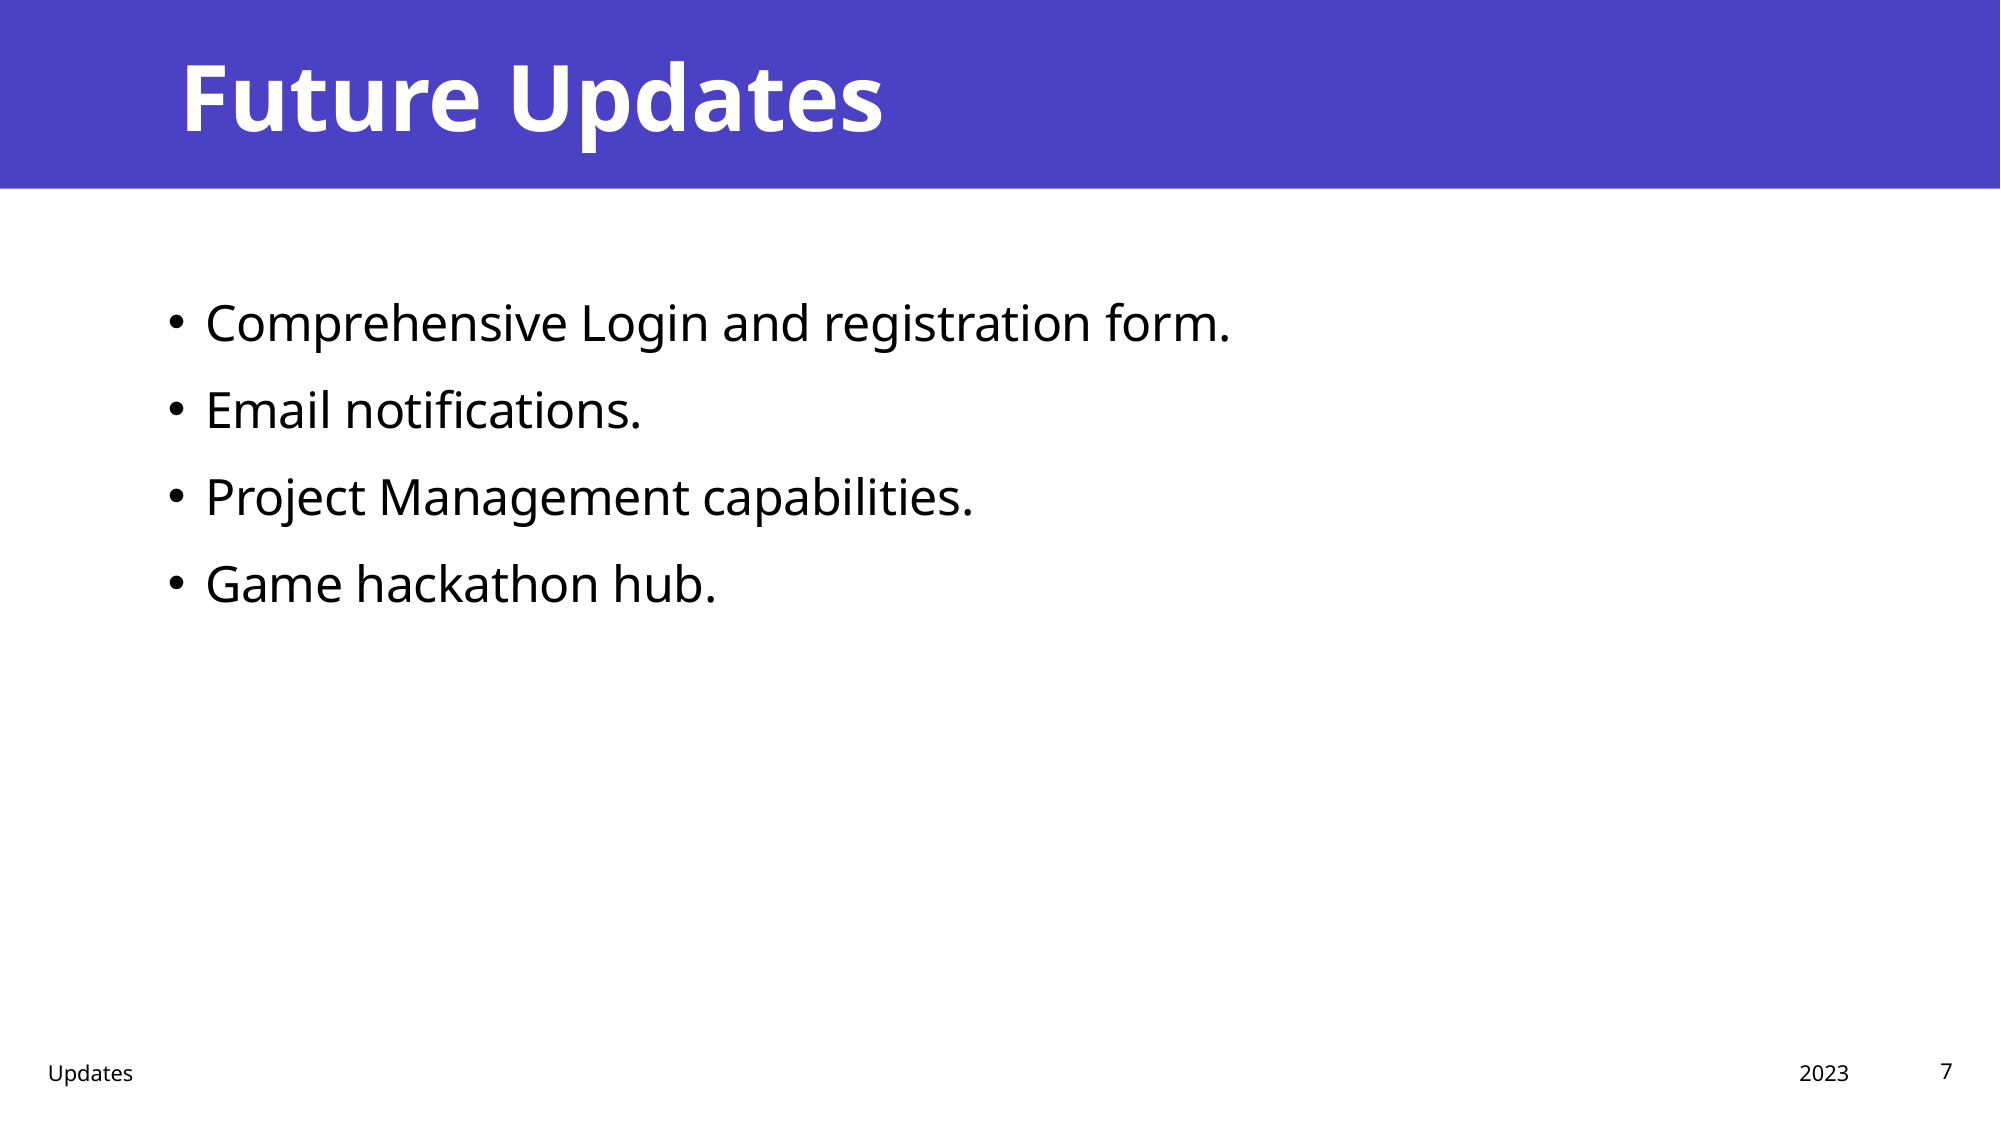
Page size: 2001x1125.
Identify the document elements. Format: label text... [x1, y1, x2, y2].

slide_number 7 [1864, 1042, 1968, 1103]
slide_number 2023 [1150, 1042, 1864, 1103]
list Comprehensive Login and registration form. Email notifications. Project Management capabilities. Game hackathon hub. [152, 278, 1848, 986]
title Future Updates [164, 31, 1710, 159]
footer Updates [33, 1042, 827, 1103]
